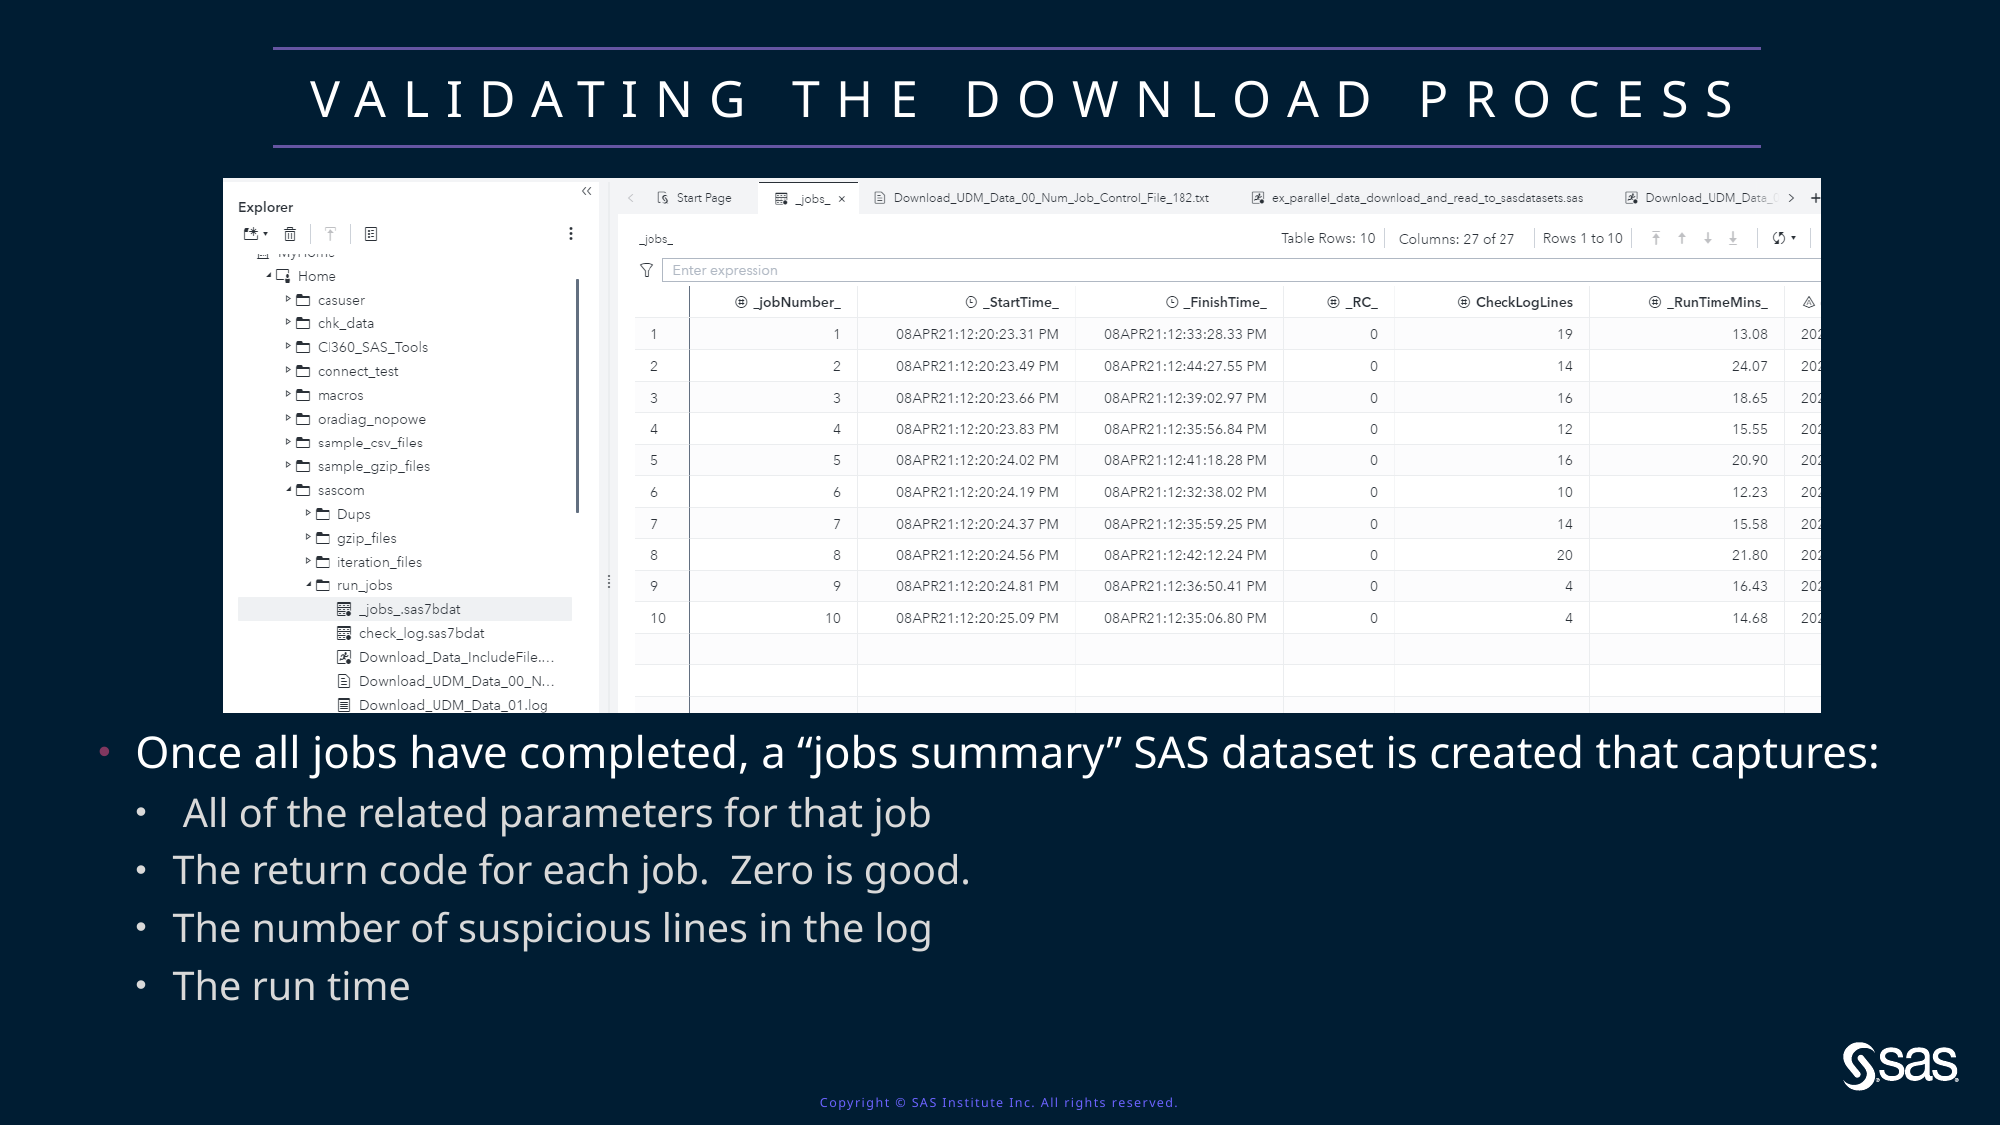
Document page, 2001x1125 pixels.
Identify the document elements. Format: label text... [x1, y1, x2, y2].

list Once all jobs have completed, a “jobs summary” SAS dataset is created that captures: All of the related parameters for that job The return code for each job. Zero is good. The number of suspicious lines in the log The run time [83, 725, 1907, 1056]
title Validating the download process [137, 47, 1907, 148]
picture [223, 178, 1821, 713]
